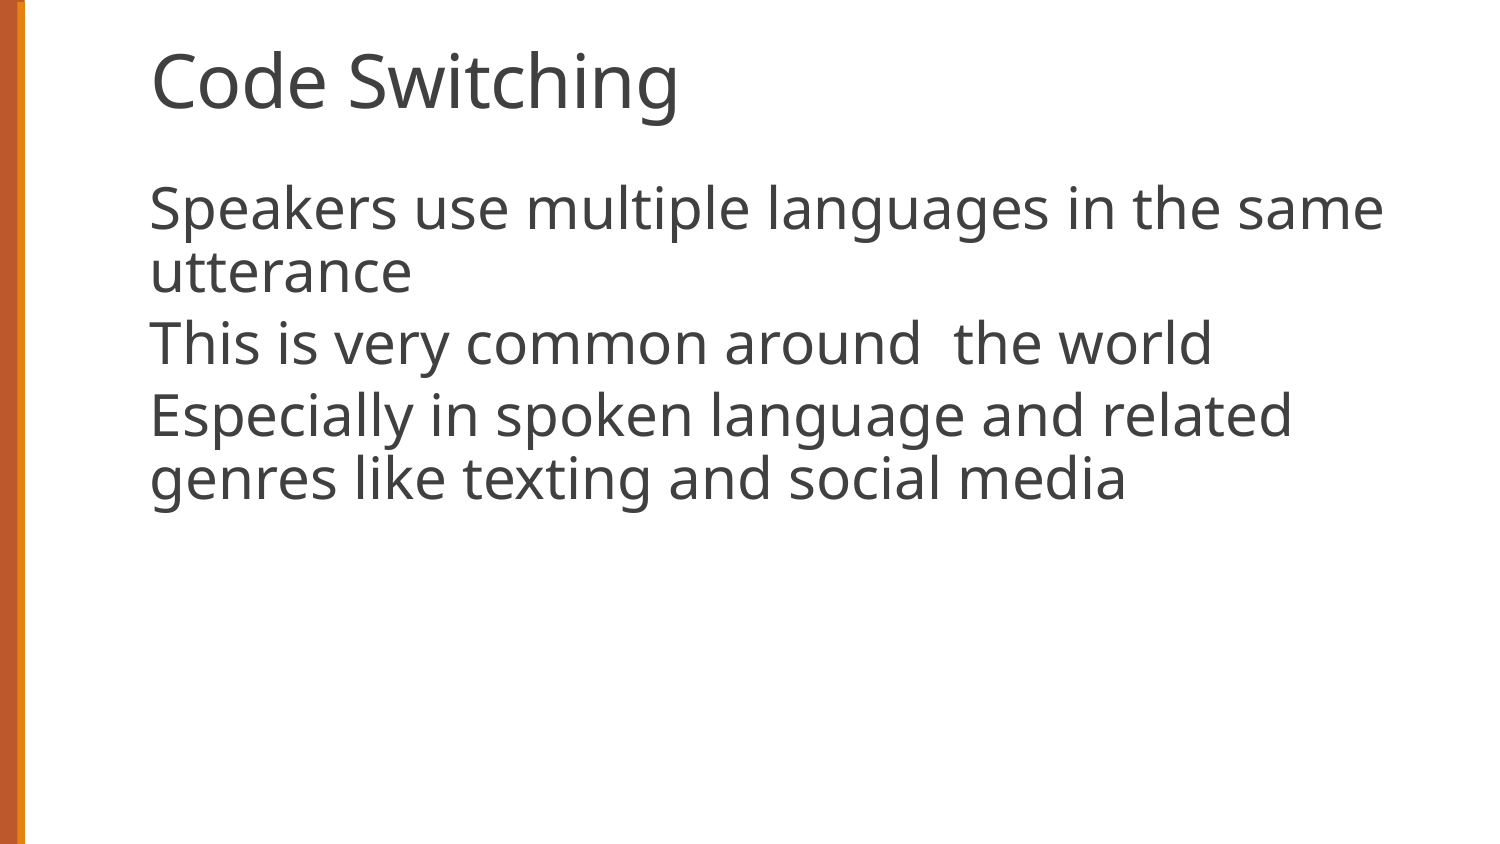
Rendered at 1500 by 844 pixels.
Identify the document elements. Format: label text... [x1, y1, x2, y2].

title Code Switching [135, 19, 1373, 132]
list Speakers use multiple languages in the same utterance This is very common around the world Especially in spoken language and related genres like texting and social media [125, 171, 1438, 844]
